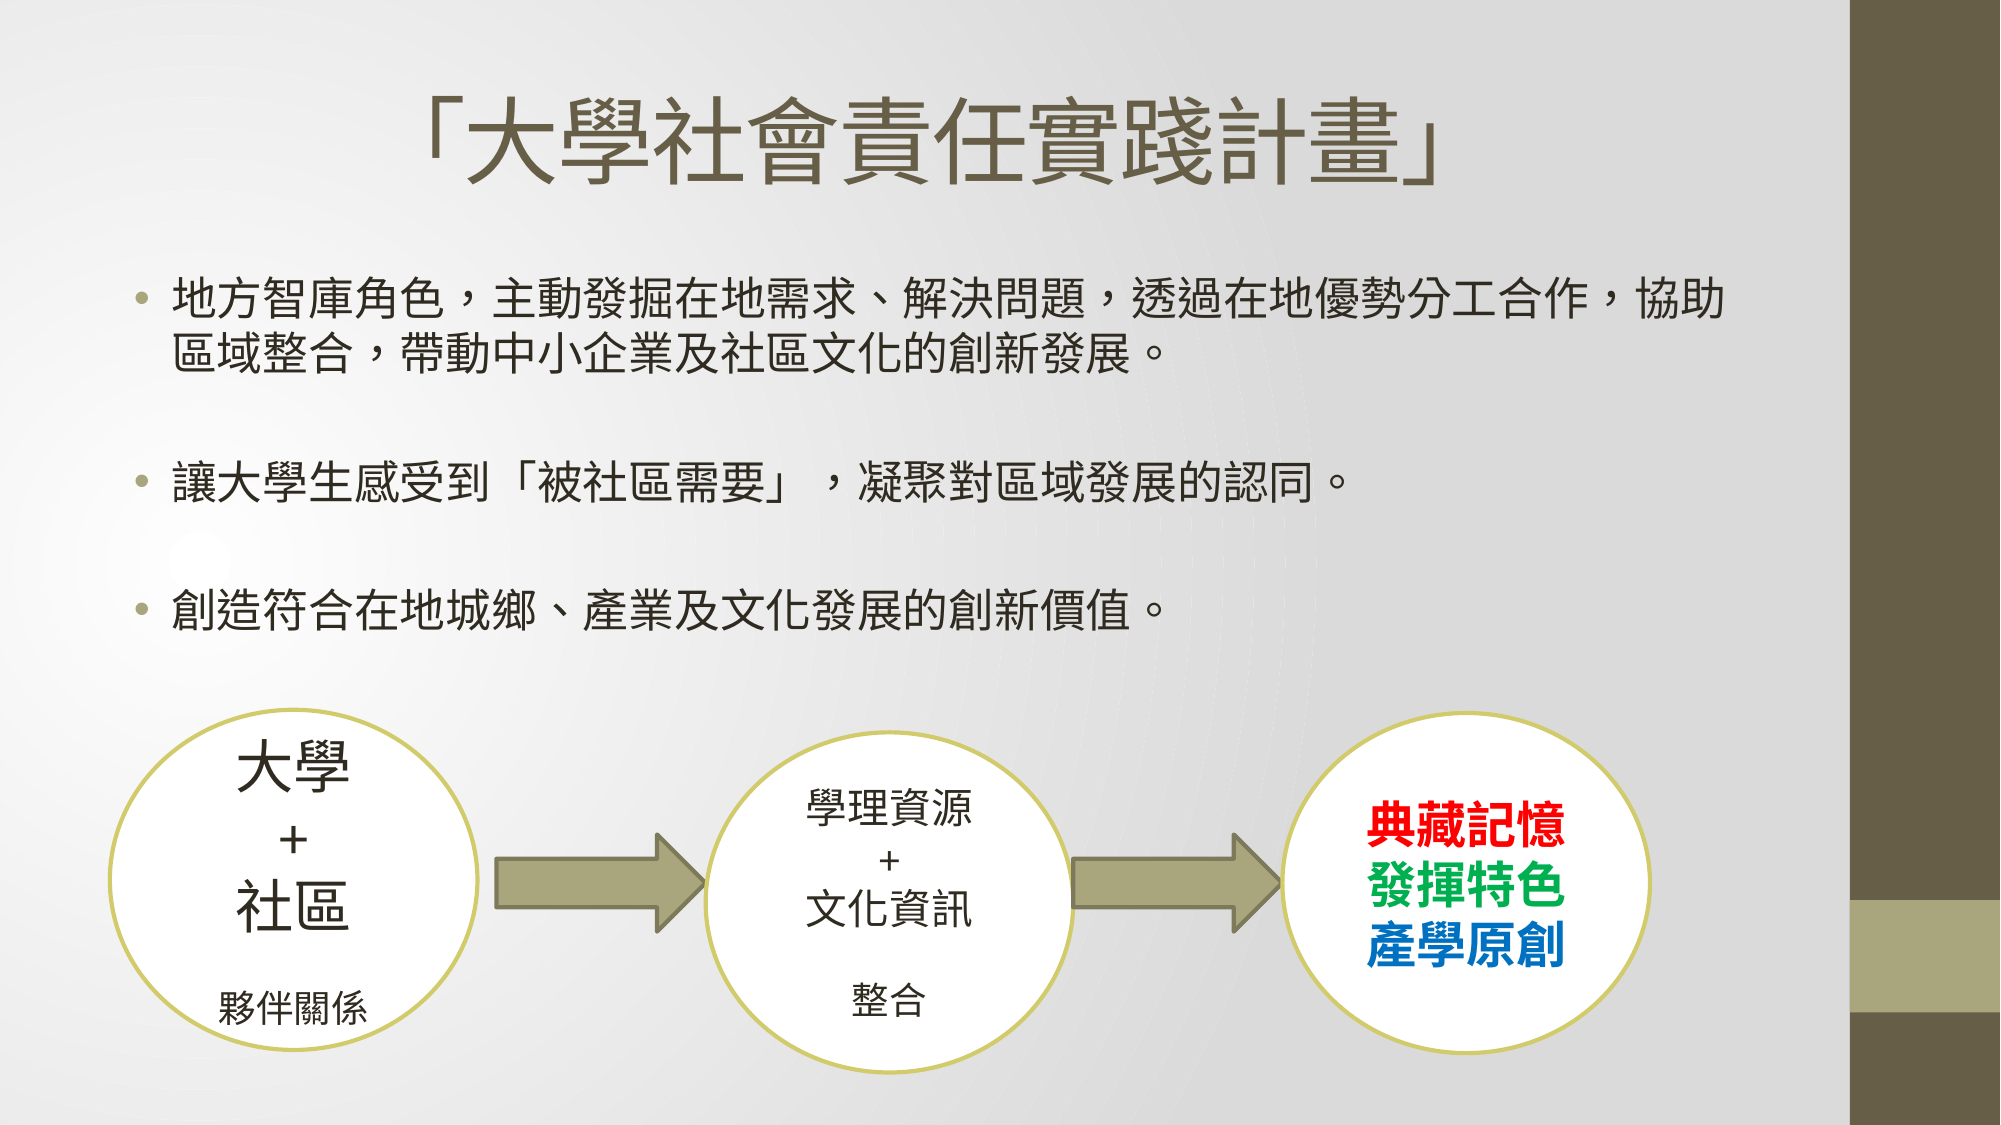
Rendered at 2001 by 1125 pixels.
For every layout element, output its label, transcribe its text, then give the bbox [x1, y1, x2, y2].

text_box [1071, 832, 1280, 934]
text_box [494, 832, 705, 934]
text_box 典藏記憶 發揮特色 產學原創 [1280, 710, 1653, 1056]
list 地方智庫角色，主動發掘在地需求、解決問題，透過在地優勢分工合作，協助區域整合，帶動中小企業及社區文化的創新發展。 讓大學生感受到「被社區需要」，凝聚對區域發展的認同。 創造符合在地城鄉、產業及文化發展的創新價值。 [99, 262, 1767, 1050]
text_box 學理資源 + 文化資訊 整合 [703, 730, 1076, 1075]
text_box 大學 + 社區 夥伴關係 [107, 707, 480, 1053]
title 「大學社會責任實踐計畫」 [99, 45, 1767, 233]
